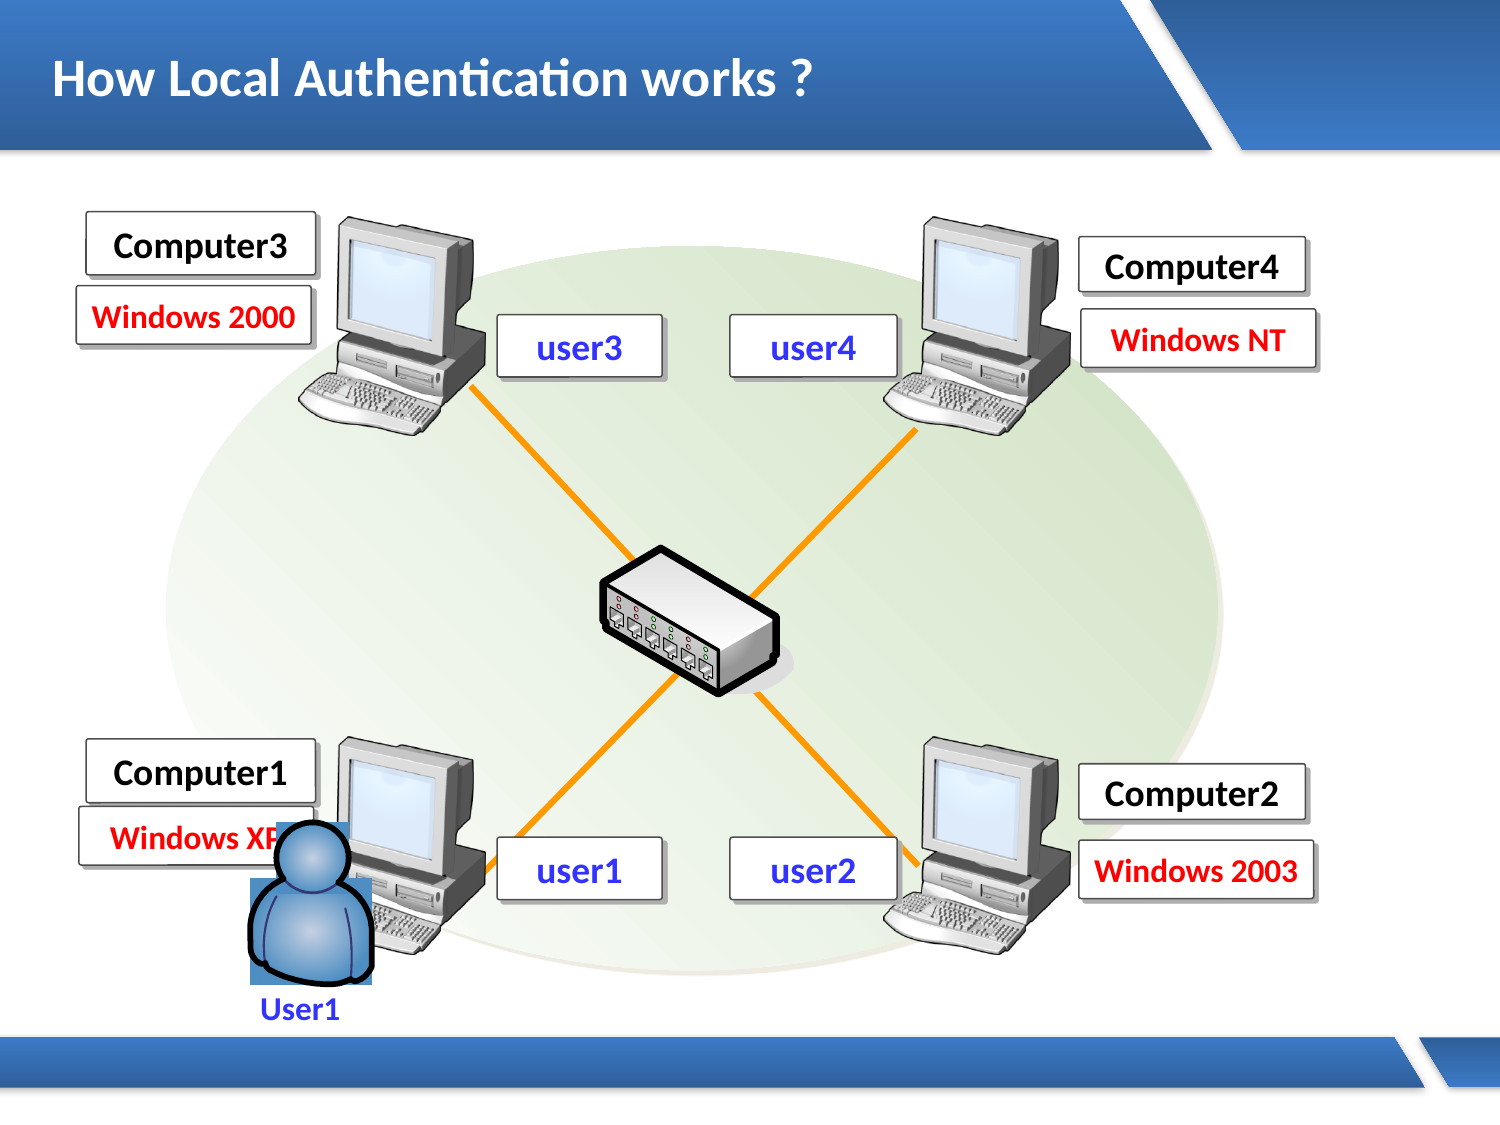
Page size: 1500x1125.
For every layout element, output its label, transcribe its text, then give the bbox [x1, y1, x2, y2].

text_box Windows 2003 [1078, 840, 1314, 899]
text_box Computer2 [1078, 763, 1306, 820]
text_box Computer1 [86, 738, 294, 803]
picture [883, 735, 1072, 955]
text_box user1 [497, 837, 663, 900]
text_box user3 [497, 314, 663, 378]
text_box user2 [729, 837, 878, 900]
picture [298, 735, 487, 955]
text_box user4 [729, 314, 878, 378]
text_box Computer3 [85, 211, 316, 275]
text_box [166, 246, 1218, 971]
text_box Windows NT [1080, 308, 1316, 368]
text_box Windows 2000 [76, 285, 293, 345]
text_box User1 [245, 998, 356, 1035]
picture [883, 216, 1072, 436]
title How Local Authentication works ? [37, 0, 1038, 151]
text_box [243, 816, 378, 991]
text_box Windows XP [78, 806, 293, 866]
text_box Computer4 [1078, 236, 1306, 292]
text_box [593, 538, 800, 704]
picture [298, 216, 487, 436]
